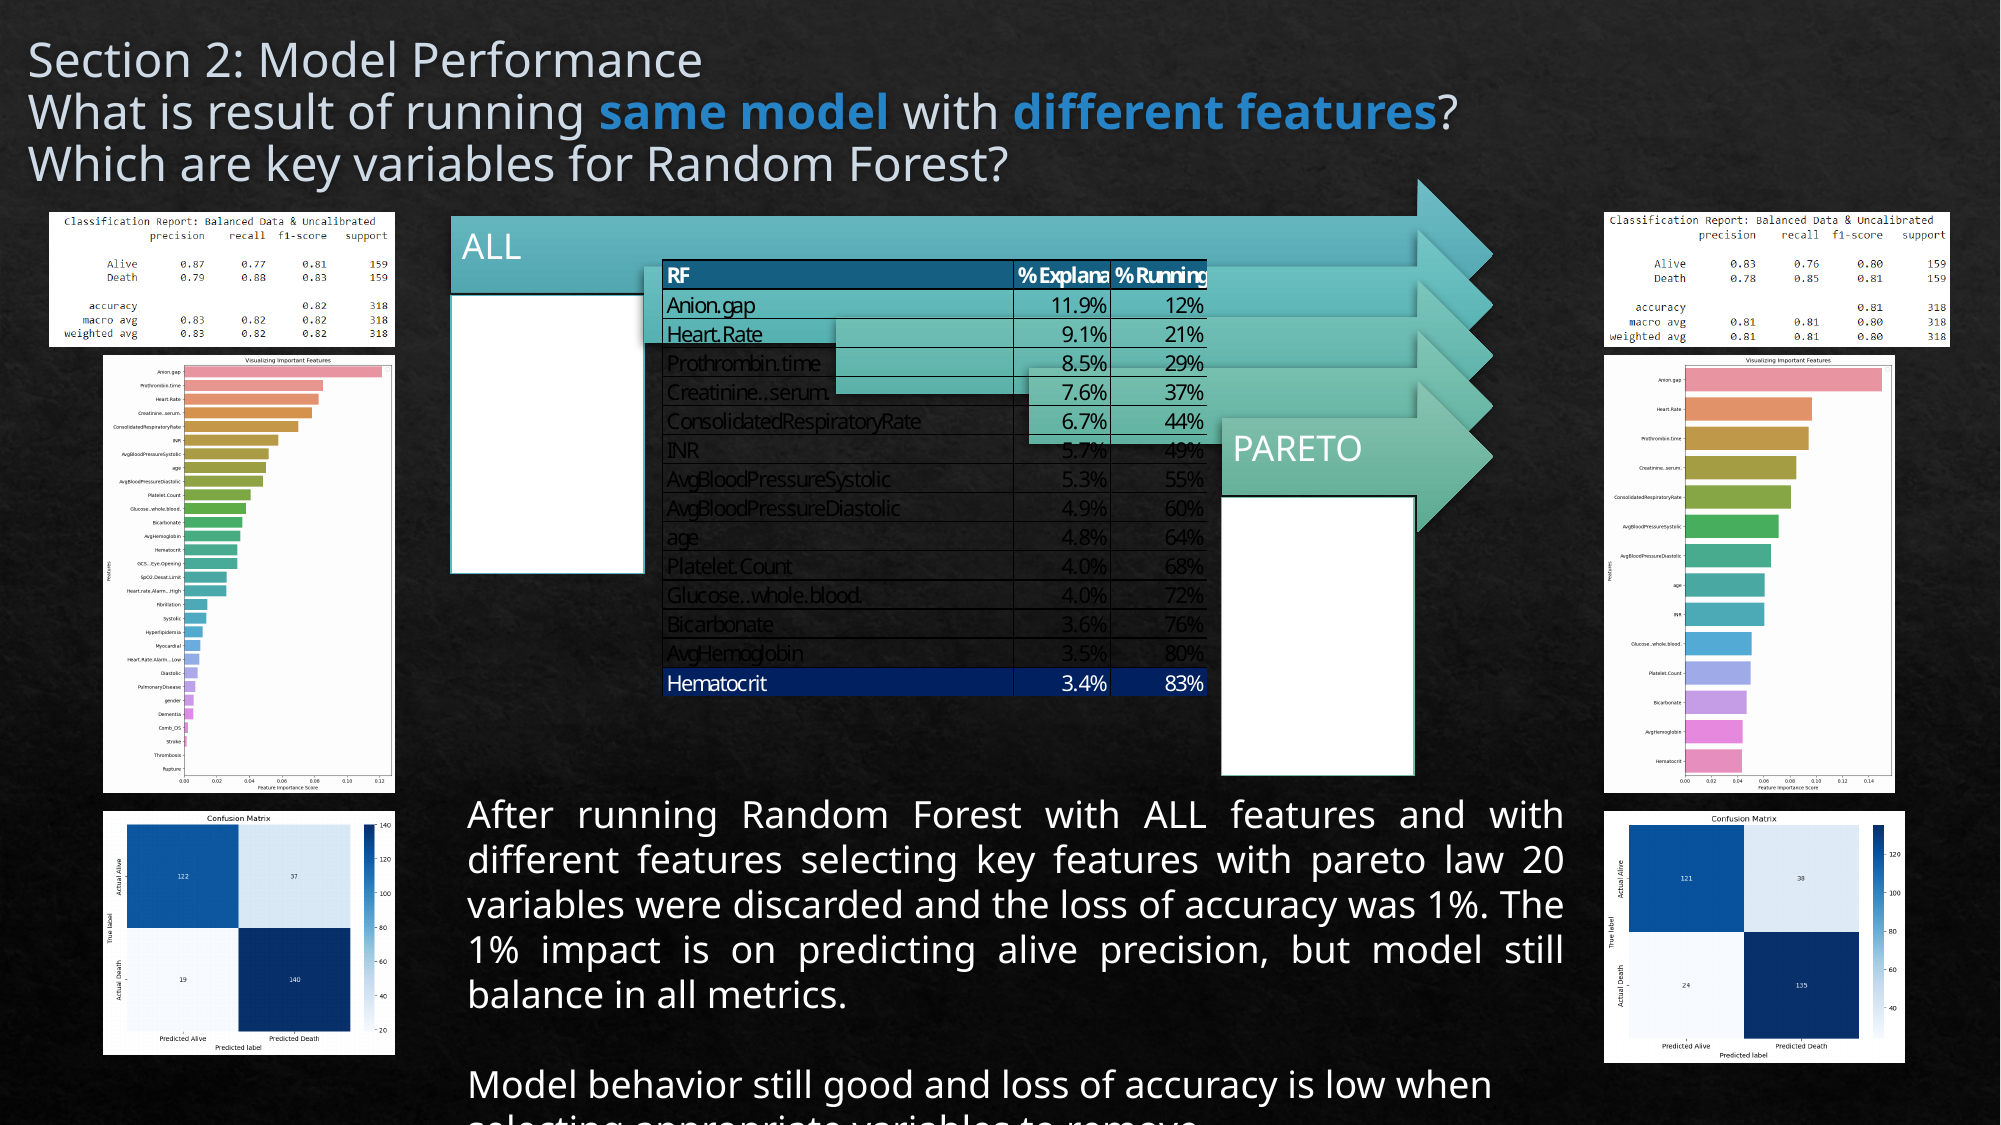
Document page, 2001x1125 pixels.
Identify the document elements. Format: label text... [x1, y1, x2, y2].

picture [103, 810, 395, 1055]
picture [49, 212, 395, 347]
picture [661, 259, 1209, 698]
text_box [297, 170, 1647, 784]
picture [1604, 212, 1950, 347]
text_box After running Random Forest with ALL features and with different features selecting key features with pareto law 20 variables were discarded and the loss of accuracy was 1%. The 1% impact is on predicting alive precision, but model still balance in all metrics. Model behavior still good and loss of accuracy is low when selecting appropriate variables to remove. [452, 796, 1581, 1125]
picture [1604, 355, 1895, 794]
title Section 2: Model Performance What is result of running same model with different features? Which are key variables for Random Forest? [12, 1, 2000, 227]
picture [1604, 810, 1905, 1064]
picture [103, 355, 395, 794]
